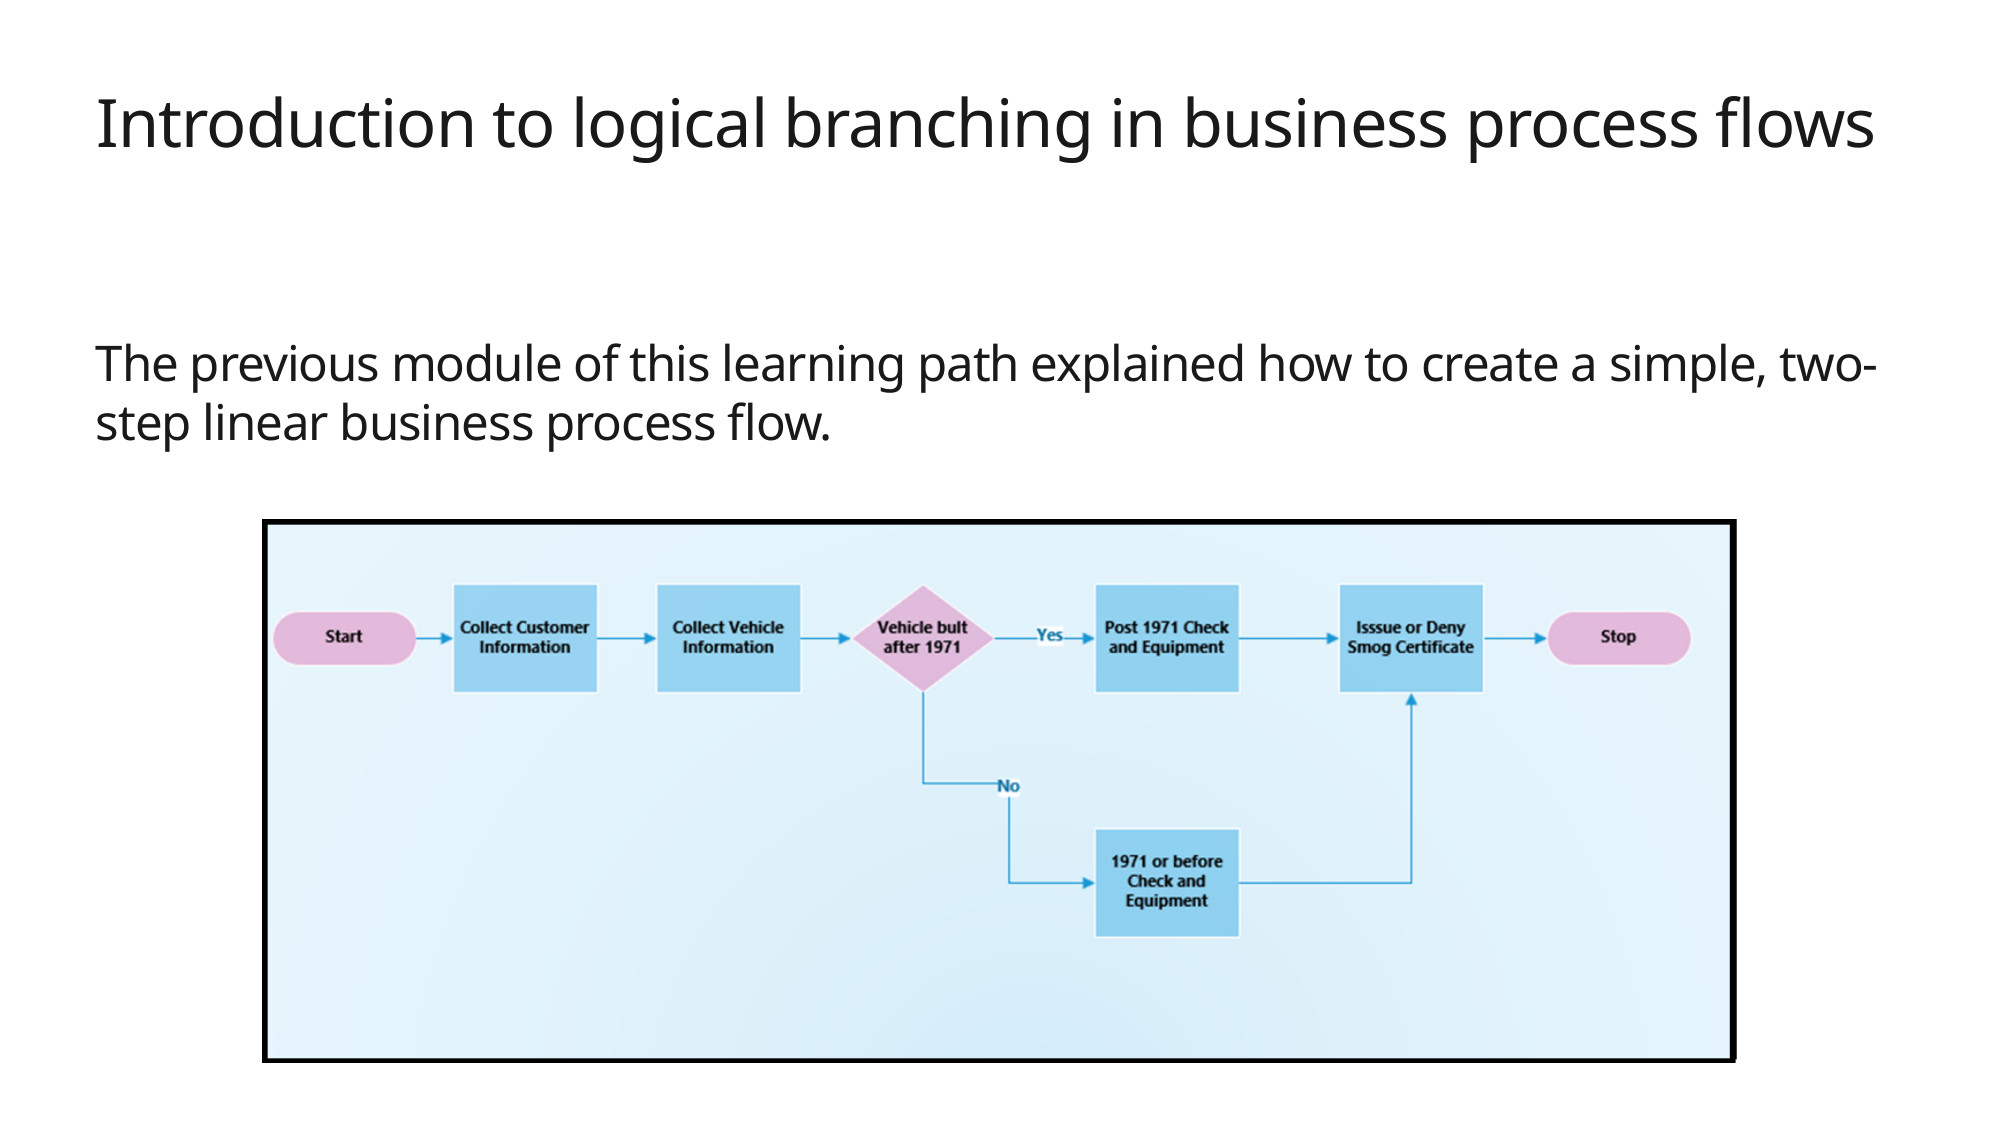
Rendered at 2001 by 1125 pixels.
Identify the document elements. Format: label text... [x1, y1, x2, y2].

picture [262, 519, 1738, 1063]
list The previous module of this learning path explained how to create a simple, two-step linear business process flow. [95, 317, 1904, 458]
title Introduction to logical branching in business process flows [96, 75, 1904, 255]
